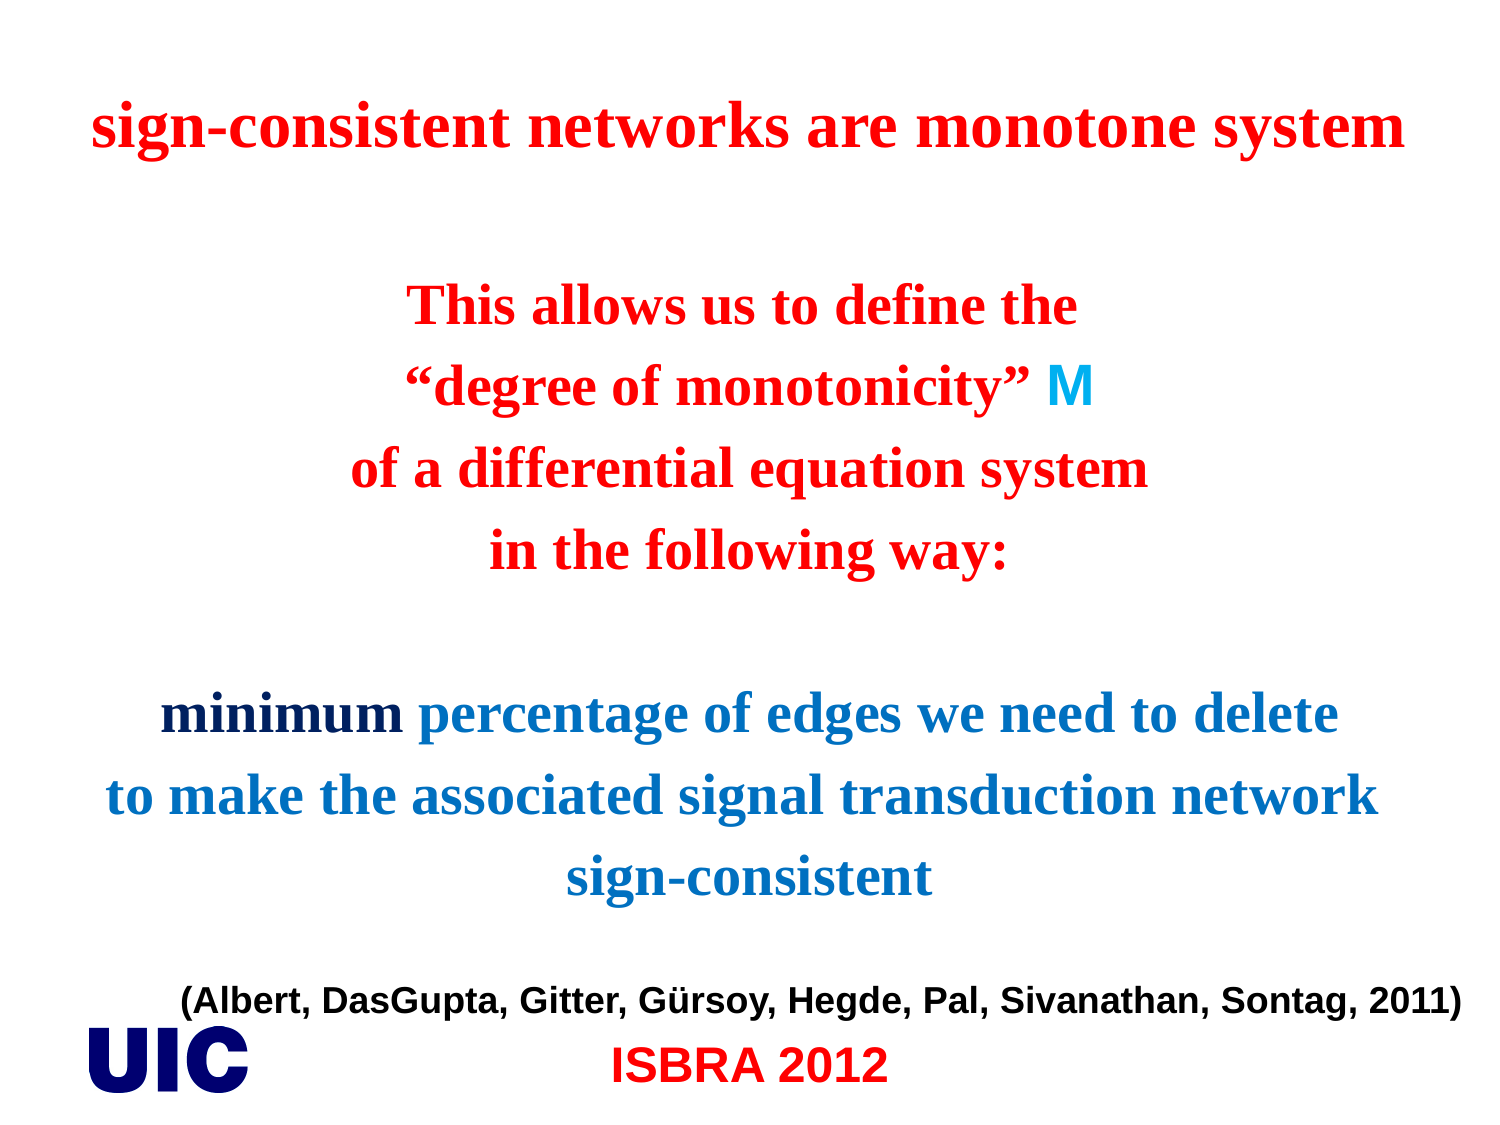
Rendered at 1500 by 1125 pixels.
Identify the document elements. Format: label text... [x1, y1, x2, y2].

list sign-consistent networks are monotone system This allows us to define the “degree of monotonicity” M of a differential equation system in the following way: minimum percentage of edges we need to delete to make the associated signal transduction network sign-consistent [0, 0, 1500, 994]
picture [89, 1026, 248, 1093]
text_box (Albert, DasGupta, Gitter, Gürsoy, Hegde, Pal, Sivanathan, Sontag, 2011) [165, 968, 1479, 1029]
footer ISBRA 2012 [512, 1029, 988, 1103]
